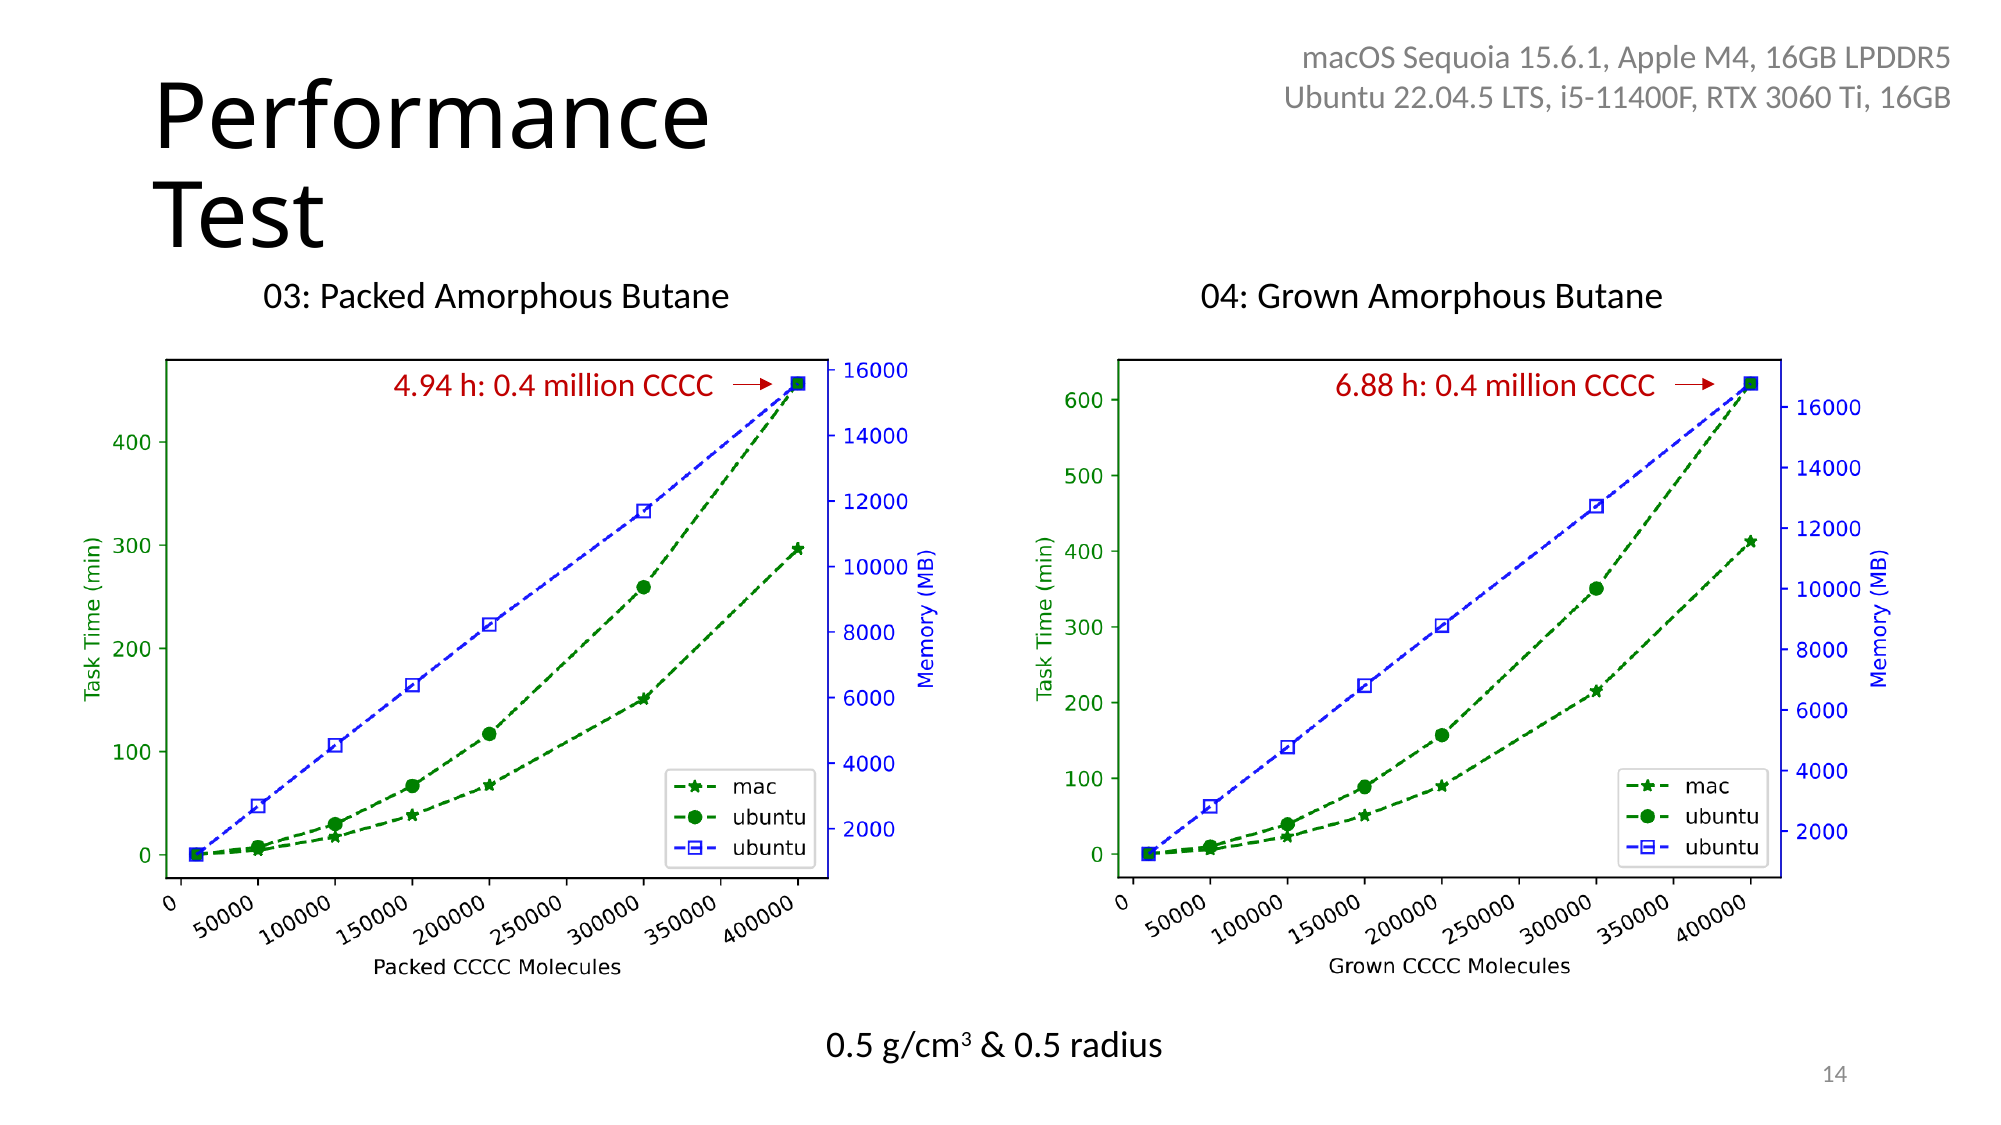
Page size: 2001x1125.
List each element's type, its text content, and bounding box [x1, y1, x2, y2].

text_box 03: Packed Amorphous Butane [248, 263, 749, 324]
text_box 0.5 g/cm3 & 0.5 radius [811, 1012, 1183, 1073]
text_box macOS Sequoia 15.6.1, Apple M4, 16GB LPDDR5 Ubuntu 22.04.5 LTS, i5-11400F, RTX 3060 Ti, 16GB [1268, 27, 1967, 123]
slide_number 14 [1412, 1042, 1863, 1103]
title Performance Test [137, 59, 862, 278]
picture [59, 337, 960, 1013]
text_box 04: Grown Amorphous Butane [1186, 263, 1687, 324]
picture [1012, 336, 1913, 1013]
